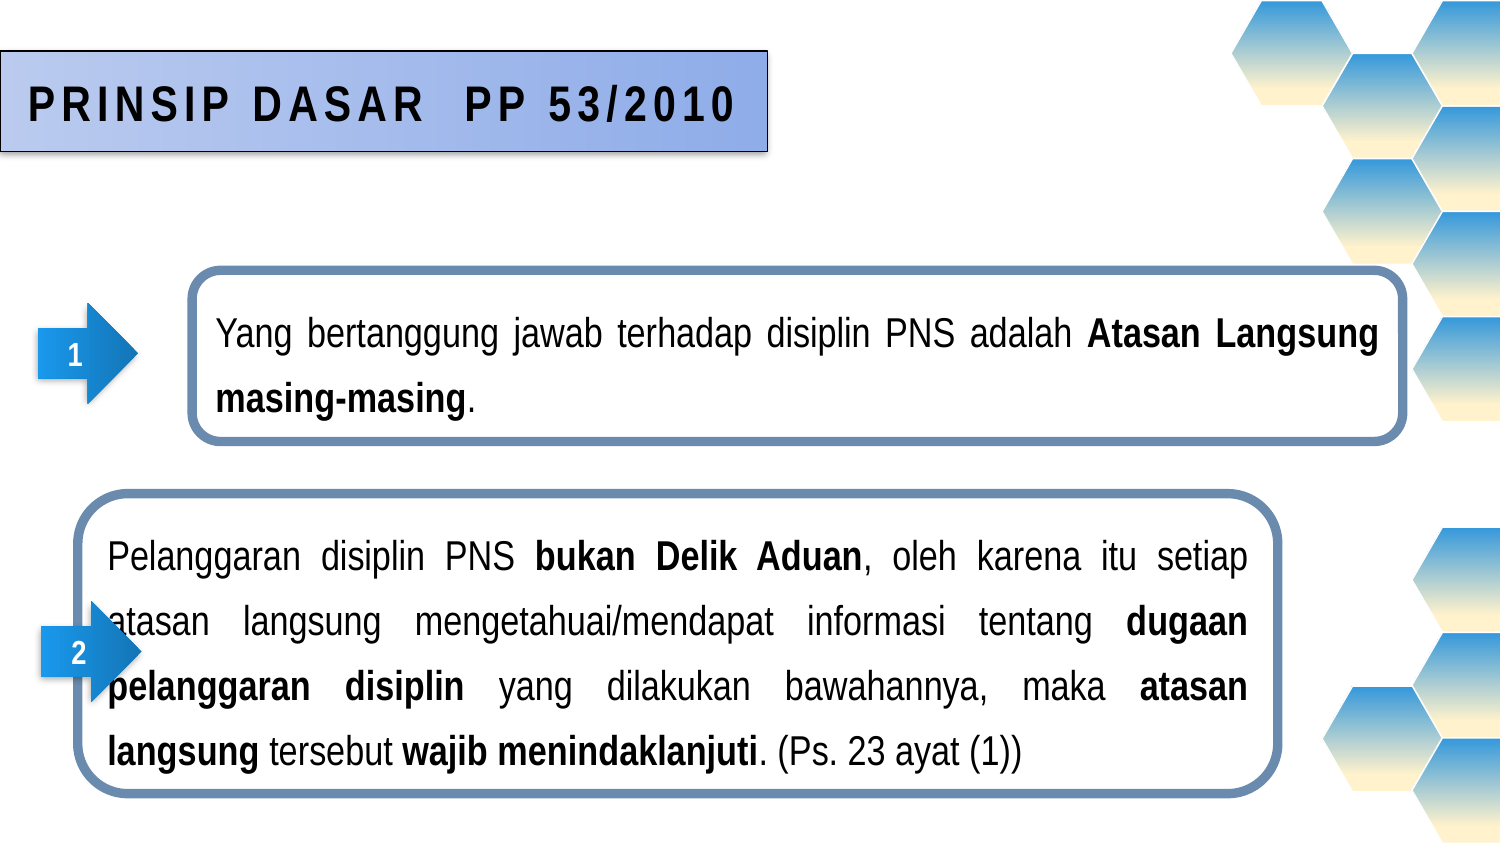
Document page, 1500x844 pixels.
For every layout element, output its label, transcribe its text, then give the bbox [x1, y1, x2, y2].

text_box Pelanggaran disiplin PNS bukan Delik Aduan, oleh karena itu setiap atasan langsung mengetahuai/mendapat informasi tentang dugaan pelanggaran disiplin yang dilakukan bawahannya, maka atasan langsung tersebut wajib menindaklanjuti. (Ps. 23 ayat (1)) [75, 491, 1280, 796]
text_box Yang bertanggung jawab terhadap disiplin PNS adalah Atasan Langsung masing-masing. [190, 268, 1405, 444]
text_box 1 [37, 303, 139, 404]
text_box PRINSIP DASAR PP 53/2010 [0, 50, 768, 152]
text_box 2 [41, 601, 142, 702]
